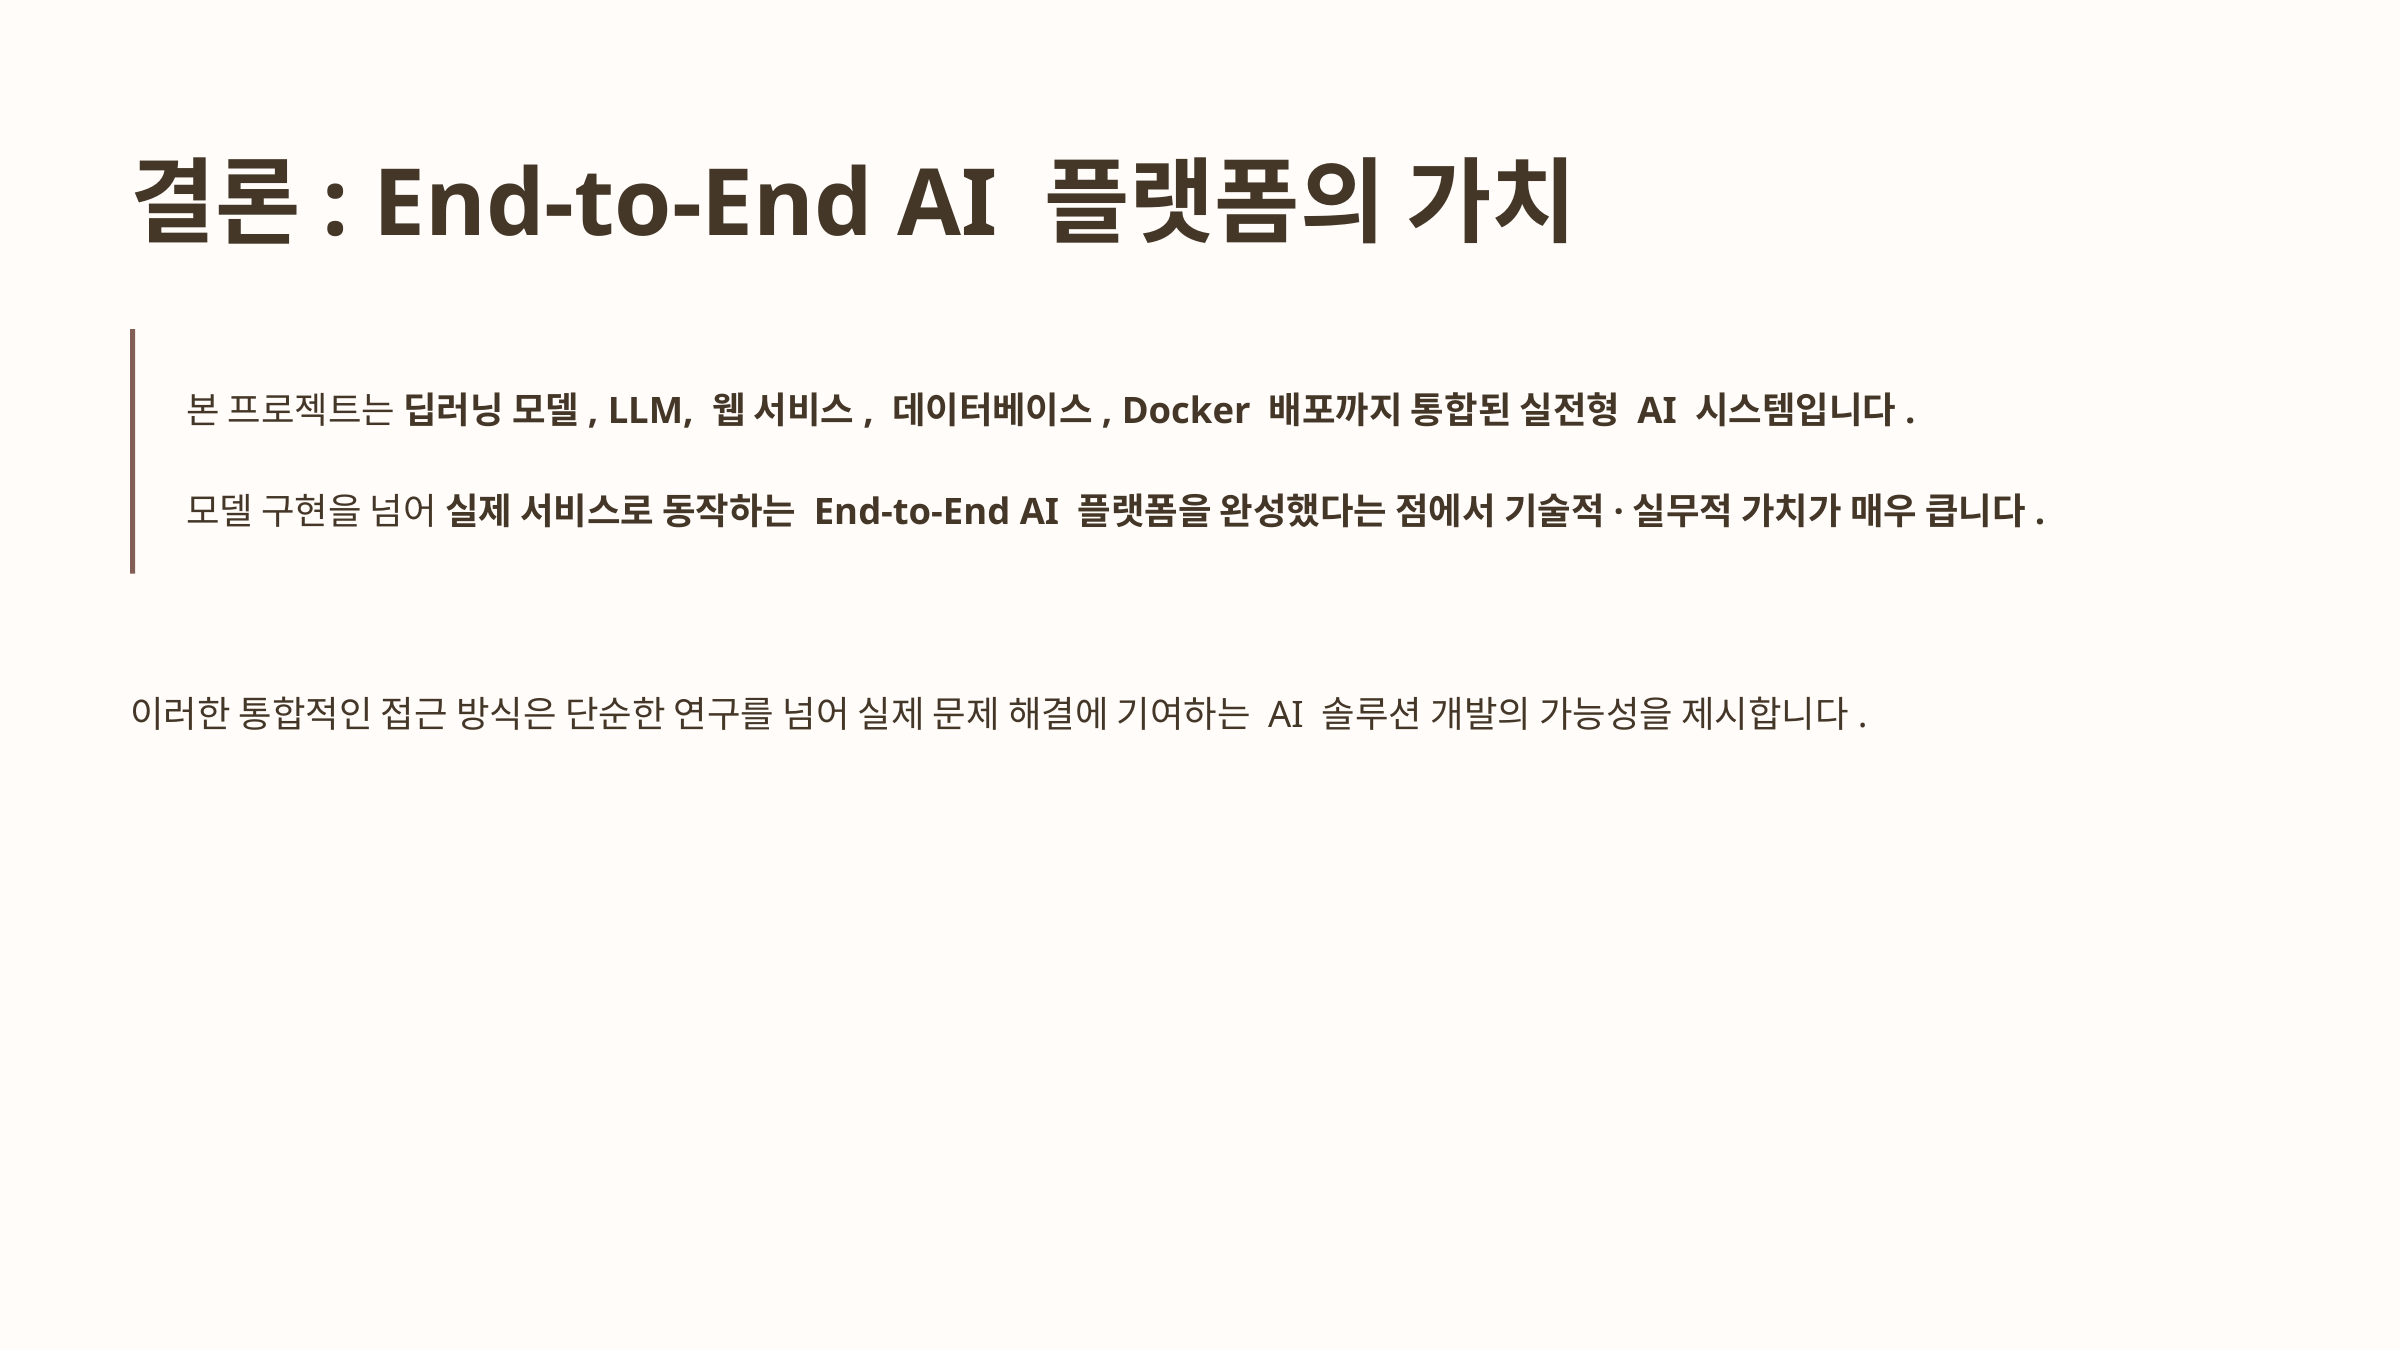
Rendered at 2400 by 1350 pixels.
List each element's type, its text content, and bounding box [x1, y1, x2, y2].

text_box 본 프로젝트는 딥러닝 모델, LLM, 웹 서비스, 데이터베이스, Docker 배포까지 통합된 실전형 AI 시스템입니다. [186, 370, 2270, 431]
text_box 모델 구현을 넘어 실제 서비스로 동작하는 End-to-End AI 플랫폼을 완성했다는 점에서 기술적·실무적 가치가 매우 큽니다. [186, 472, 2270, 532]
text_box [130, 329, 136, 574]
text_box 이러한 통합적인 접근 방식은 단순한 연구를 넘어 실제 문제 해결에 기여하는 AI 솔루션 개발의 가능성을 제시합니다. [130, 674, 2270, 735]
text_box 결론: End-to-End AI 플랫폼의 가치 [130, 138, 1467, 255]
